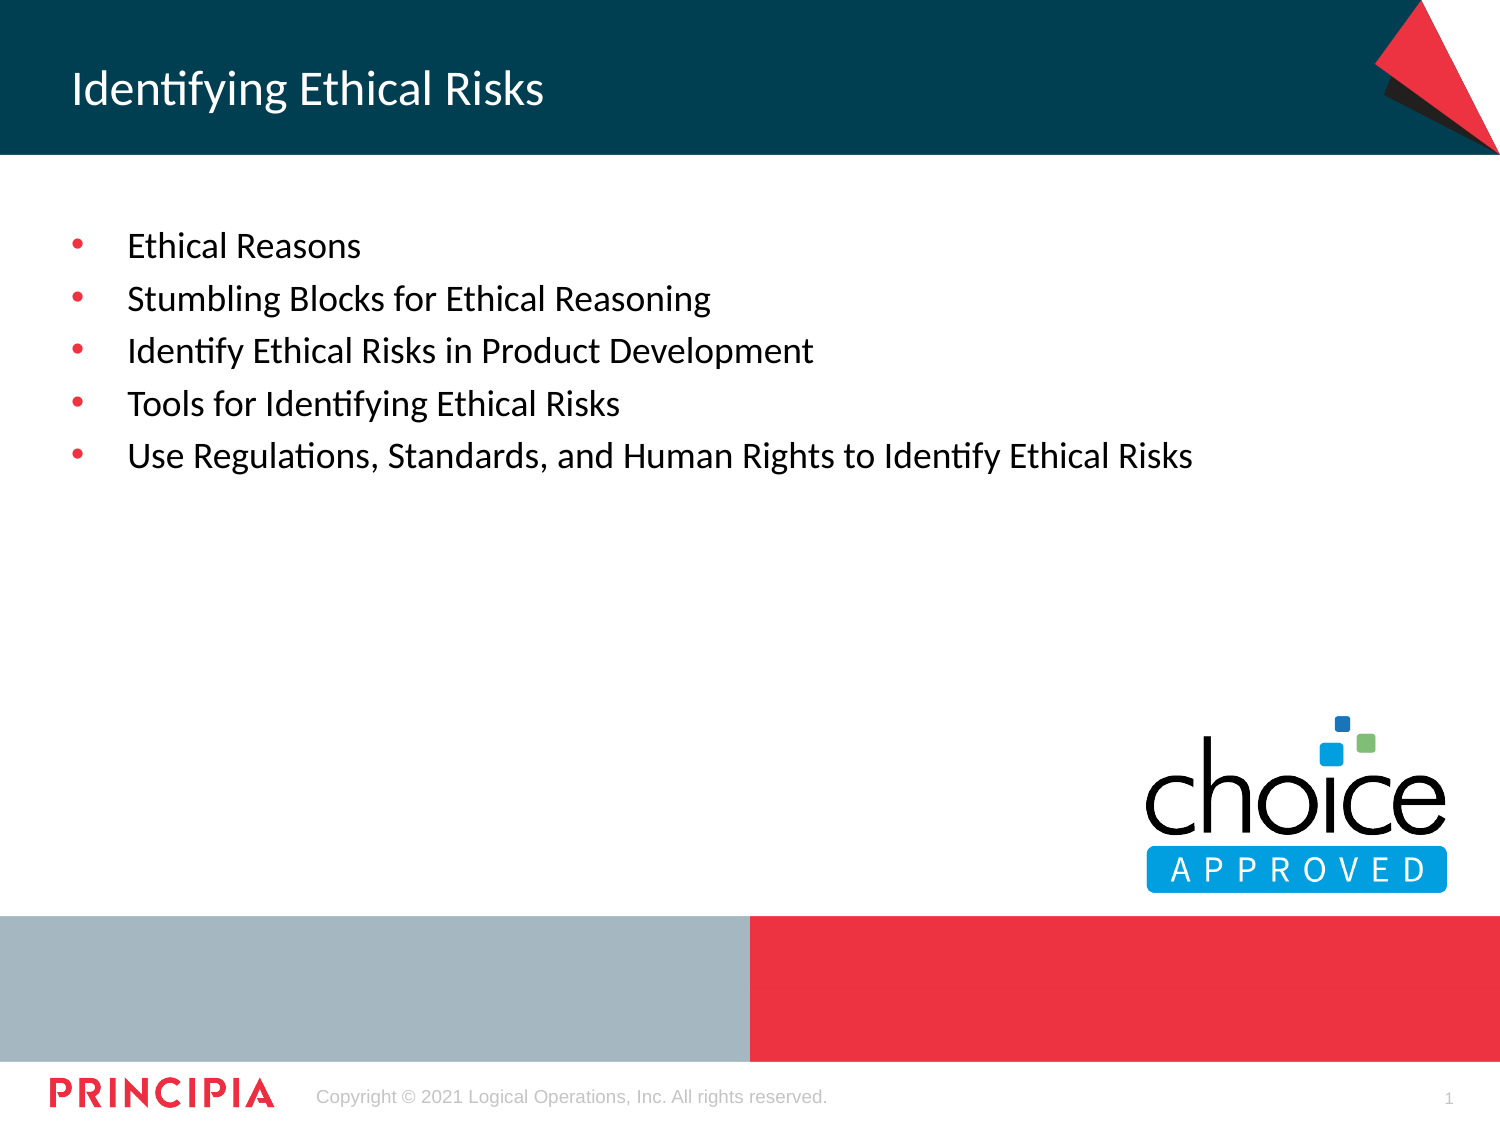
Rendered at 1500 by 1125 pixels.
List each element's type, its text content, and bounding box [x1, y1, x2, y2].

slide_number 1 [1118, 1075, 1469, 1120]
picture [1376, 0, 1500, 155]
list Ethical Reasons Stumbling Blocks for Ethical Reasoning Identify Ethical Risks in Product Development Tools for Identifying Ethical Risks Use Regulations, Standards, and Human Rights to Identify Ethical Risks [56, 213, 1444, 892]
picture [50, 1077, 275, 1108]
picture [0, 916, 1500, 1062]
title Identifying Ethical Risks [56, 16, 1350, 155]
